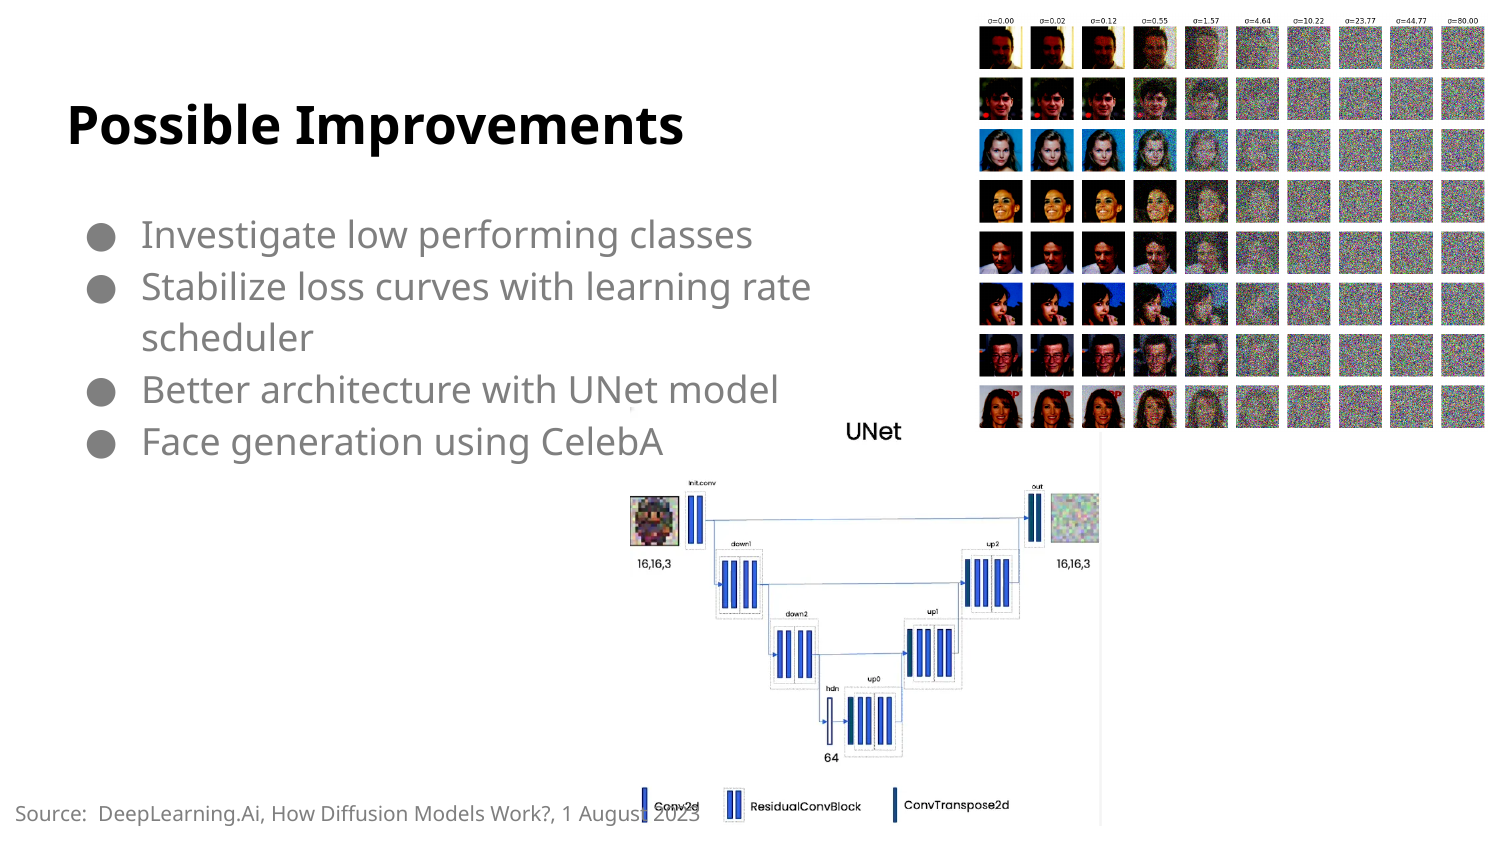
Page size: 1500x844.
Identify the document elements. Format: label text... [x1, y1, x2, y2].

title Possible Improvements [51, 72, 969, 176]
picture [630, 13, 1488, 827]
list Investigate low performing classes Stabilize loss curves with learning rate scheduler Better architecture with UNet model Face generation using CelebA [51, 189, 969, 750]
text_box Source: DeepLearning.Ai, How Diffusion Models Work?, 1 August 2023 [0, 788, 1461, 839]
